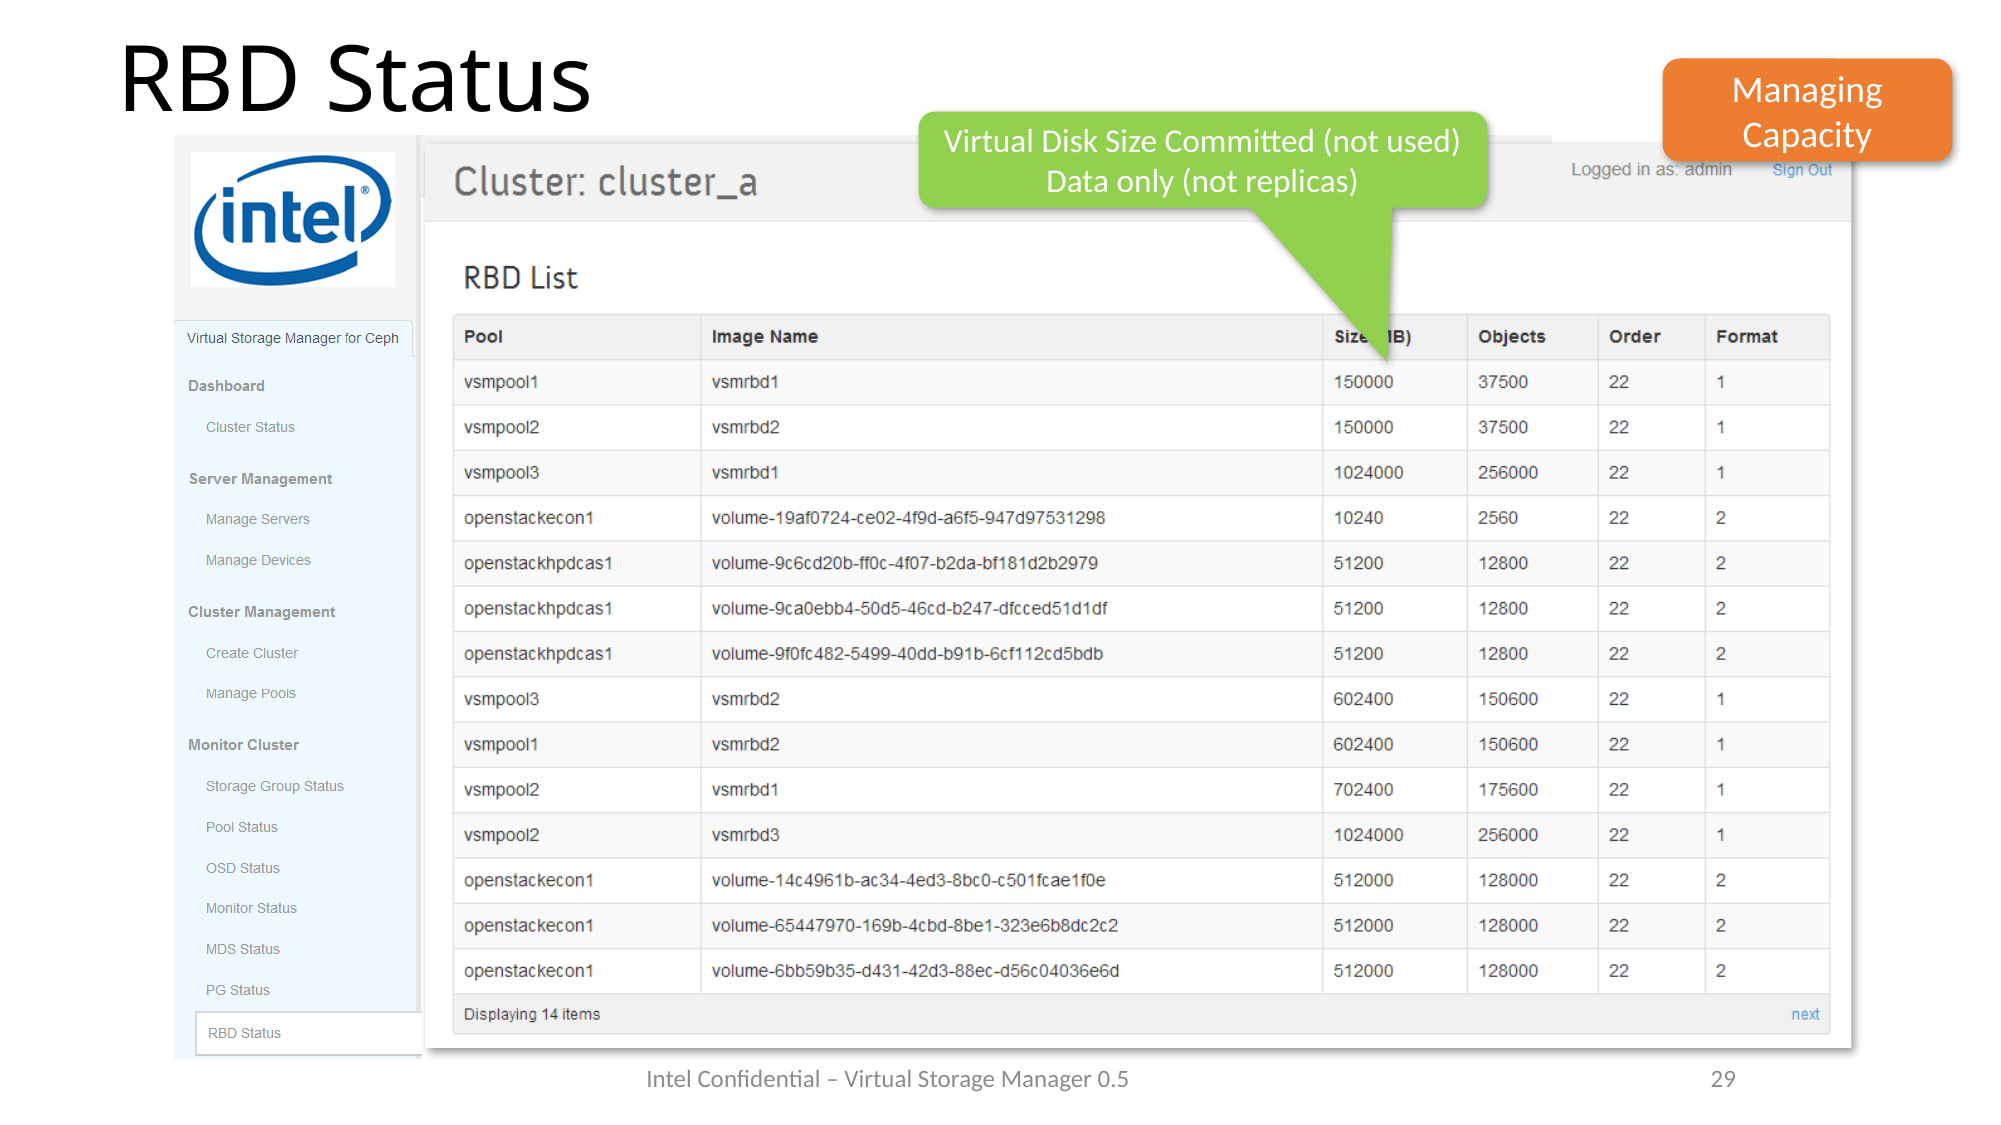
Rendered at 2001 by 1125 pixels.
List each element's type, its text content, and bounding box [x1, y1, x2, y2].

picture [174, 135, 1852, 1059]
text_box Managing Capacity [1661, 57, 1954, 163]
title RBD Status [102, 1, 1828, 162]
footer Intel Confidential – Virtual Storage Manager 0.5 [551, 1059, 1226, 1108]
text_box Virtual Disk Size Committed (not used) Data only (not replicas) [917, 110, 1489, 135]
slide_number 29 [1301, 1059, 1751, 1108]
